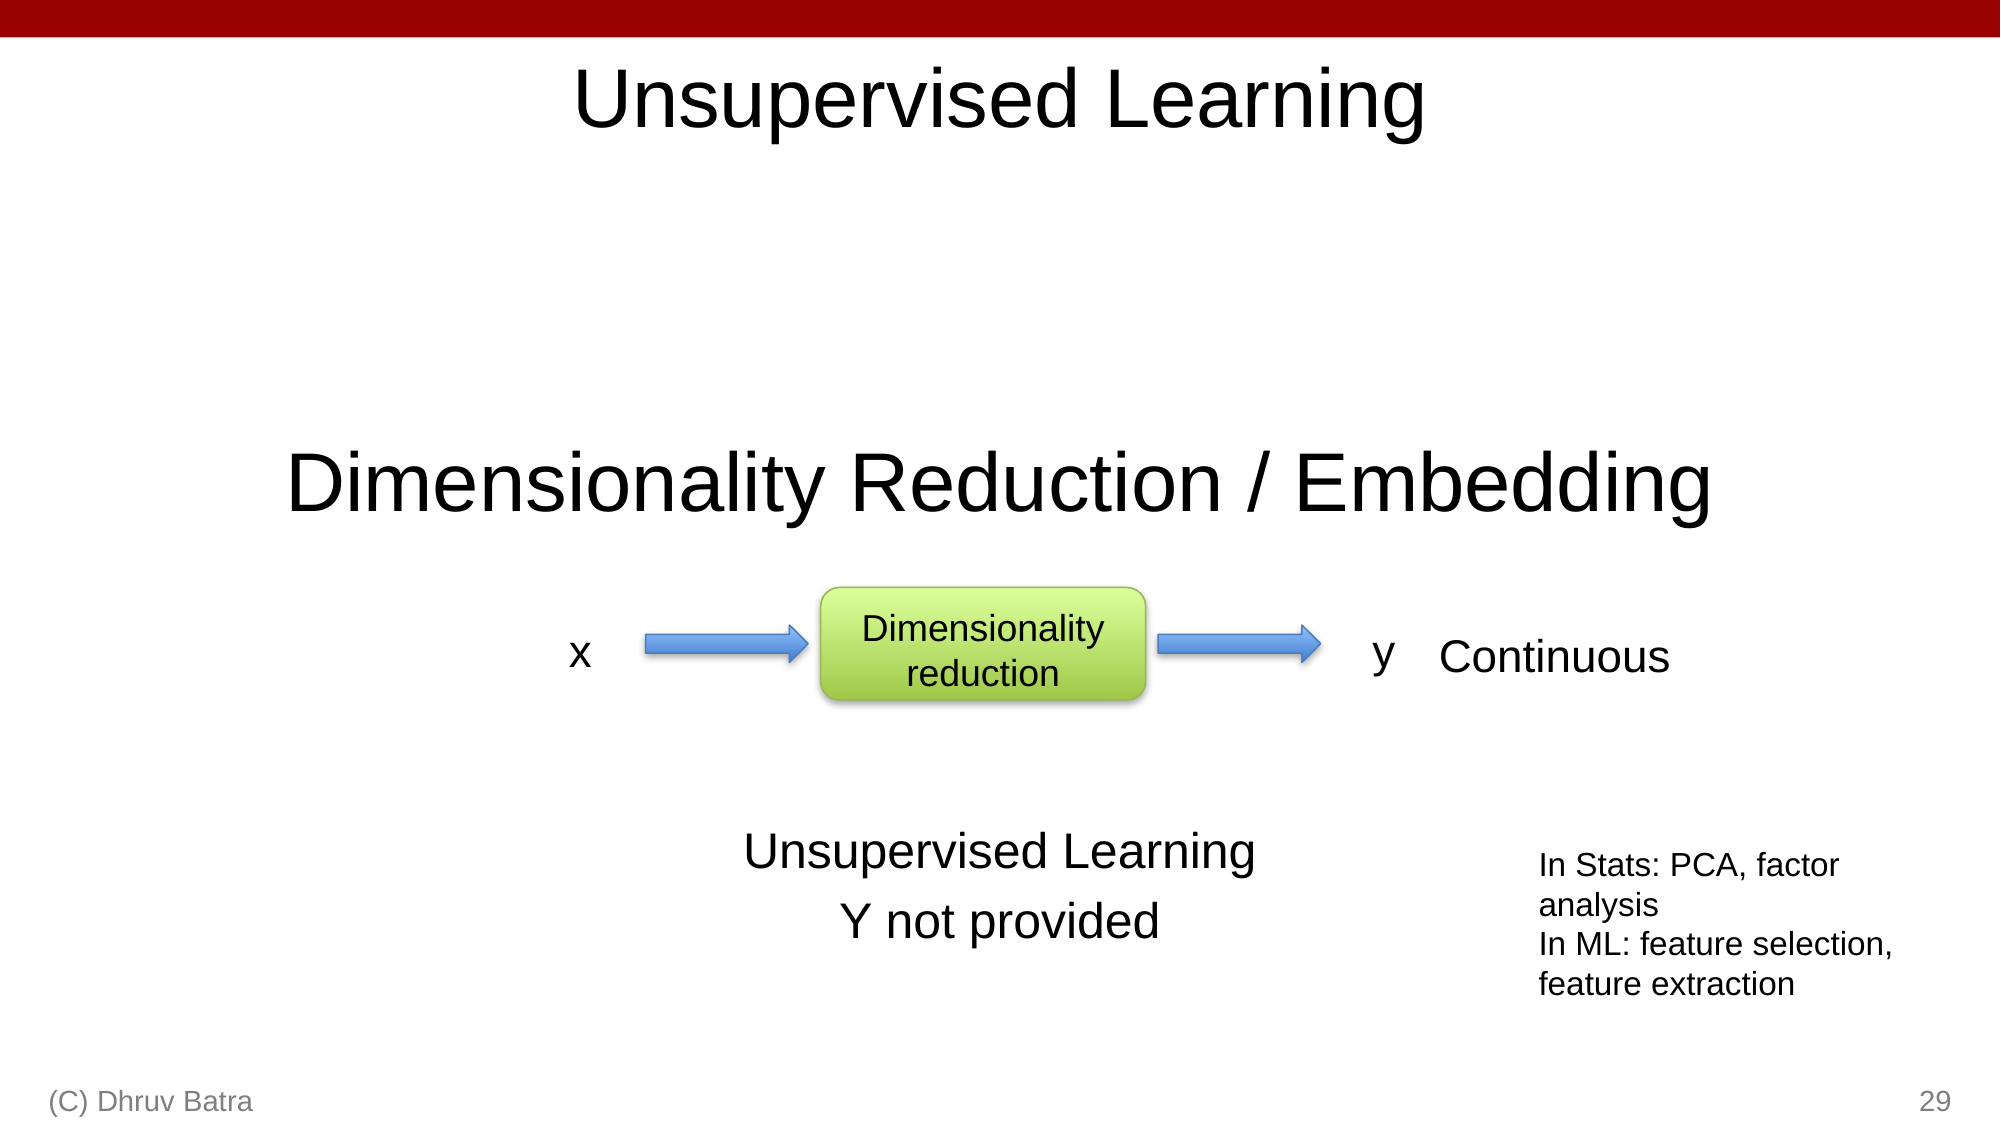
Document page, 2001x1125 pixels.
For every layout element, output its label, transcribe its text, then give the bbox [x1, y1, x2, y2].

slide_number ‹#› [1550, 1050, 1967, 1125]
text_box In Stats: PCA, factor analysis In ML: feature selection, feature extraction [1523, 827, 1957, 1018]
text_box [1158, 624, 1321, 663]
text_box [823, 587, 1143, 596]
title Unsupervised Learning [150, 37, 1850, 150]
text_box x [553, 614, 608, 685]
text_box [645, 624, 809, 663]
text_box Continuous [1422, 619, 1687, 689]
list Dimensionality Reduction / Embedding Unsupervised Learning Y not provided [249, 187, 1750, 1050]
text_box Dimensionality reduction [820, 596, 1146, 702]
text_box y [1356, 614, 1412, 685]
footer (C) Dhruv Batra [33, 1050, 667, 1125]
